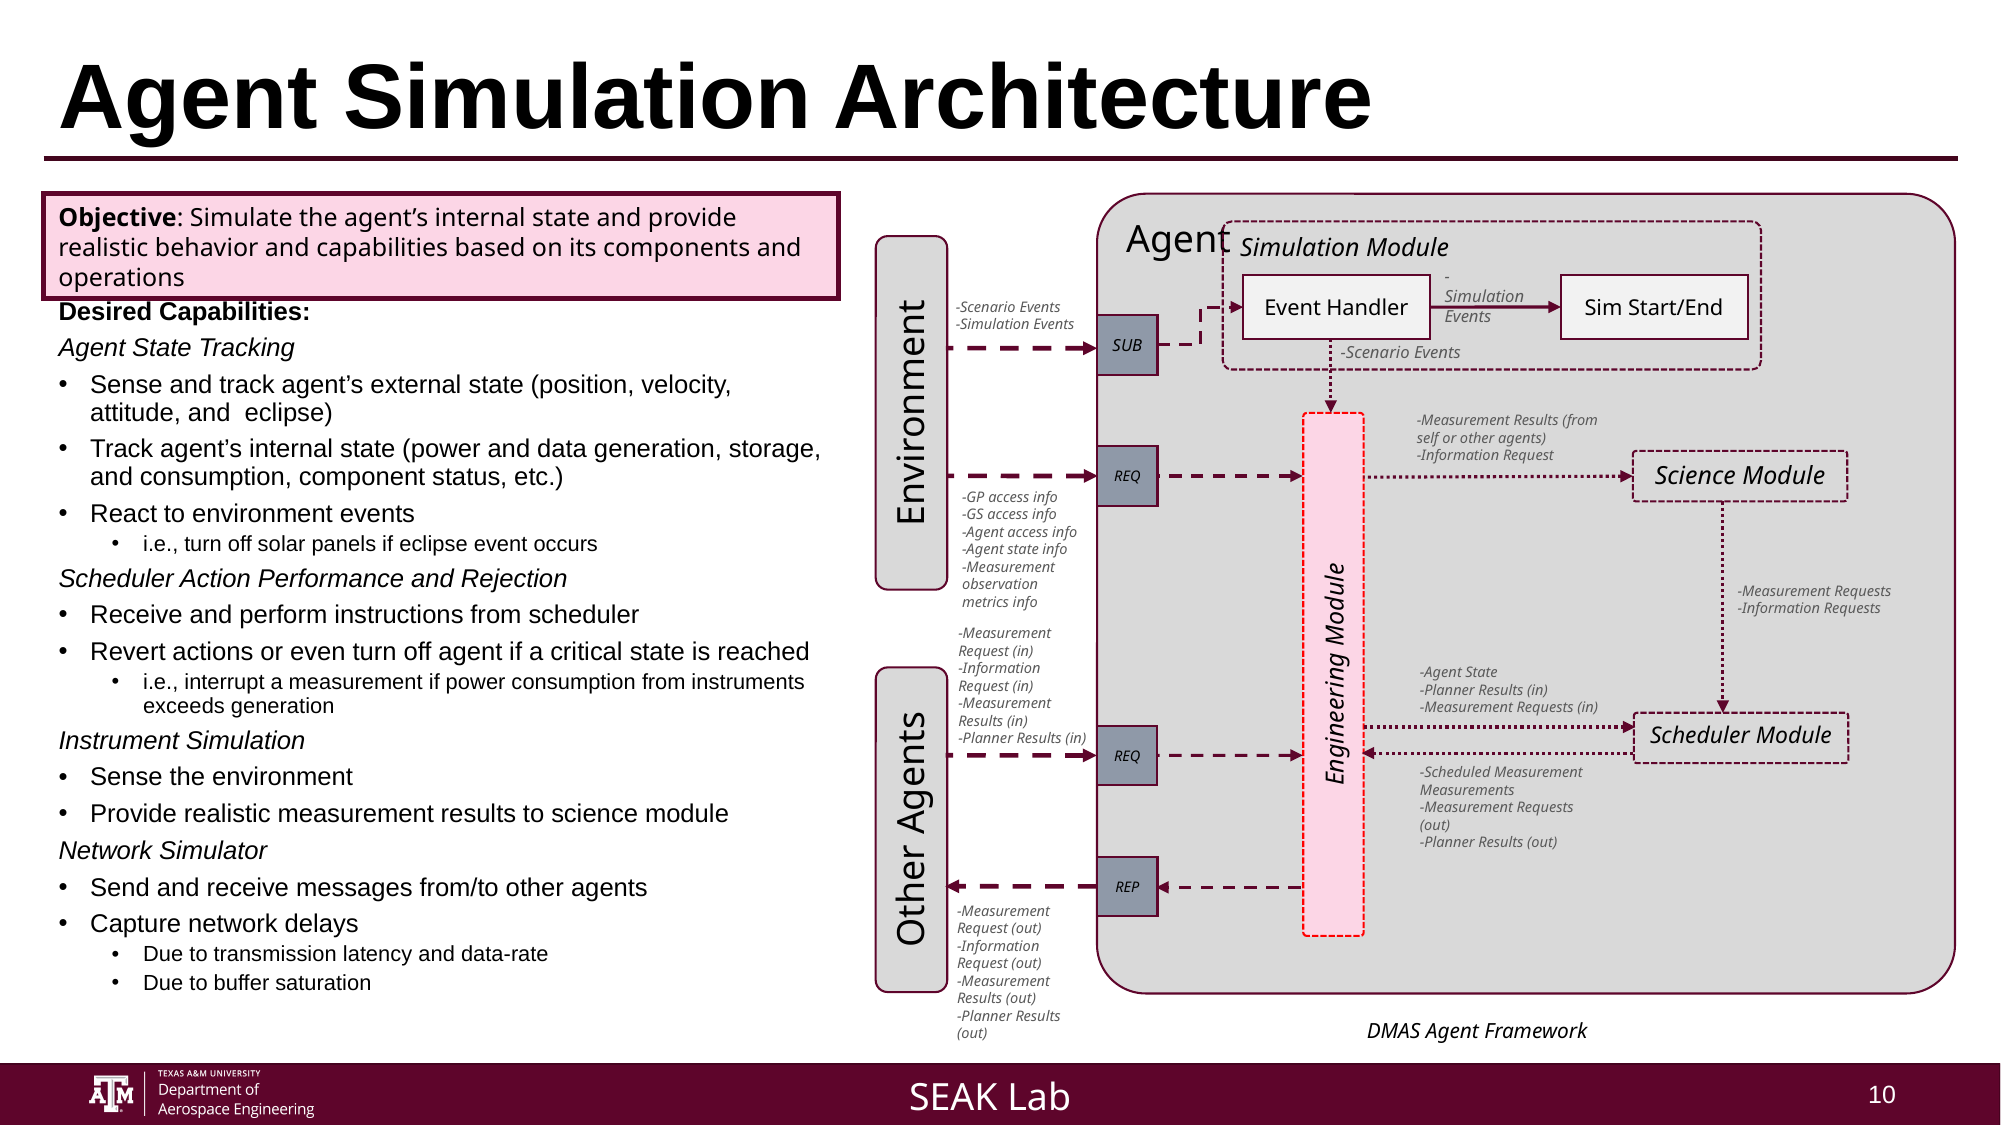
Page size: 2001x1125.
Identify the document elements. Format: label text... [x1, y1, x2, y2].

text_box Objective: Simulate the agent’s internal state and provide realistic behavior and capabilities based on its components and operations [43, 193, 840, 299]
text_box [875, 193, 1956, 1051]
title Agent Simulation Architecture [43, 38, 1958, 159]
list Desired Capabilities: Agent State Tracking Sense and track agent’s external state (position, velocity, attitude, and eclipse) Track agent’s internal state (power and data generation, storage, and consumption, component status, etc.) React to environment events i.e., turn off solar panels if eclipse event occurs Scheduler Action Performance and Rejection Receive and perform instructions from scheduler Revert actions or even turn off agent if a critical state is reached i.e., interrupt a measurement if power consumption from instruments exceeds generation Instrument Simulation Sense the environment Provide realistic measurement results to science module Network Simulator Send and receive messages from/to other agents Capture network delays Due to transmission latency and data-rate Due to buffer saturation [43, 299, 839, 1028]
picture [89, 1070, 314, 1118]
